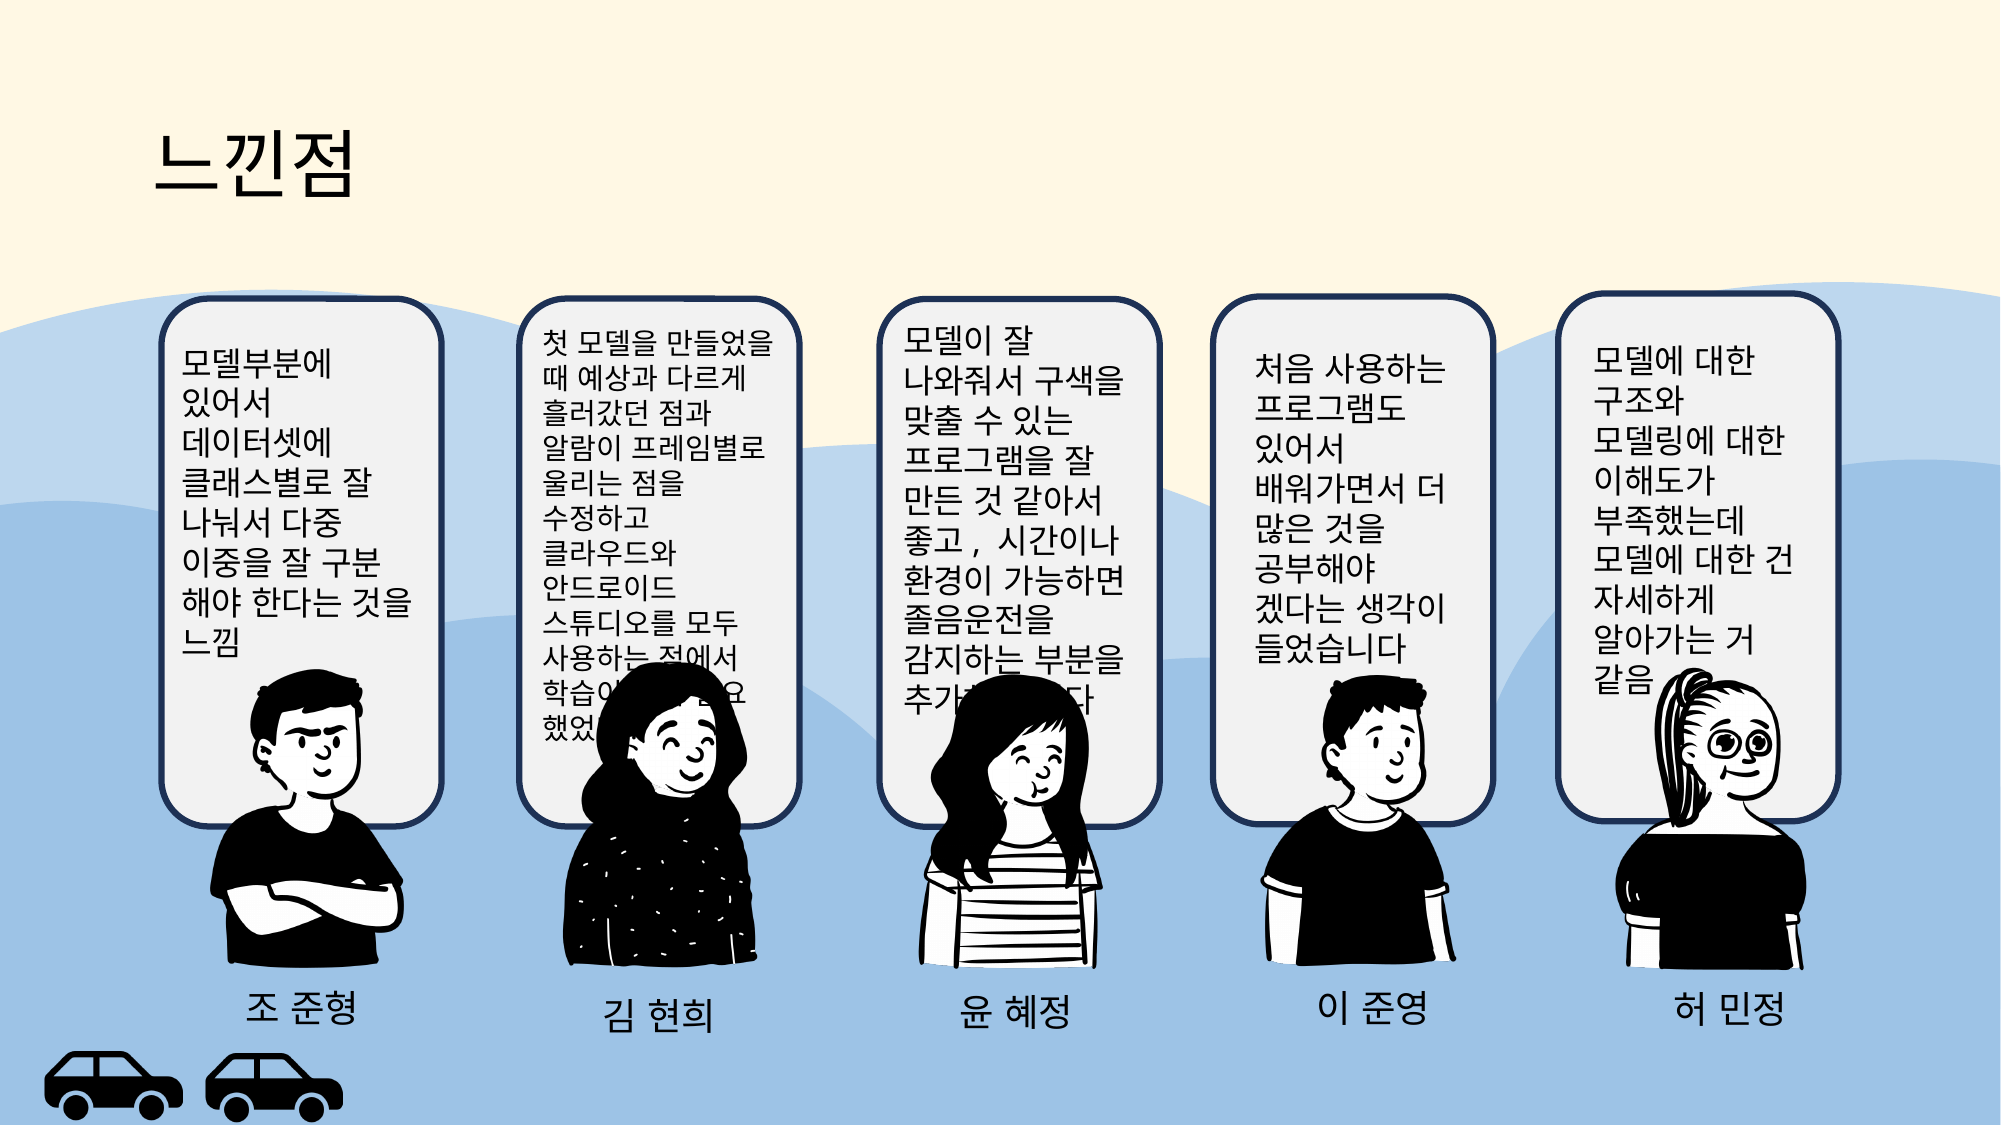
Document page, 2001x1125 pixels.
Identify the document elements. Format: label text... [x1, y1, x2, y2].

picture [555, 652, 765, 978]
text_box 김 현희 [576, 985, 743, 1046]
text_box 허 민정 [1647, 978, 1814, 1039]
picture [1253, 669, 1464, 978]
text_box [160, 297, 443, 828]
picture [202, 664, 411, 978]
text_box 이 준영 [1290, 978, 1457, 1038]
title 느낀점 [137, 59, 1863, 278]
text_box [1212, 295, 1495, 825]
text_box 모델이 잘 나와줘서 구색을 맞출 수 있는 프로그램을 잘 만든 것 같아서 좋고, 시간이나 환경이 가능하면 졸음운전을 감지하는 부분을 추가하고 싶다 [888, 312, 1158, 767]
picture [199, 1012, 349, 1125]
picture [38, 1010, 189, 1125]
text_box [1557, 292, 1840, 823]
text_box [1093, 329, 1161, 828]
text_box 윤 혜정 [933, 981, 1100, 1042]
text_box [765, 330, 801, 826]
text_box 조 준형 [219, 978, 386, 1038]
text_box 모델에 대한 구조와 모델링에 대한 이해도가 부족했는데 모델에 대한 건 자세하게 알아가는 거 같음 [1579, 332, 1814, 707]
text_box 첫 모델을 만들었을 때 예상과 다르게 흘러갔던 점과 알람이 프레임별로 울리는 점을 수정하고 클라우드와 안드로이드 스튜디오를 모두 사용하는 점에서 학습이 많이 필요 했었다. [527, 318, 798, 788]
text_box 모델부분에 있어서 데이터셋에 클래스별로 잘 나눠서 다중 이중을 잘 구분 해야 한다는 것을 느낌 [166, 335, 440, 670]
text_box [892, 297, 1147, 312]
text_box [518, 297, 792, 827]
picture [910, 669, 1109, 978]
text_box 처음 사용하는 프로그램도 있어서 배워가면서 더 많은 것을 공부해야 겠다는 생각이 들었습니다 [1239, 340, 1488, 676]
picture [1608, 663, 1814, 978]
text_box [878, 317, 926, 825]
